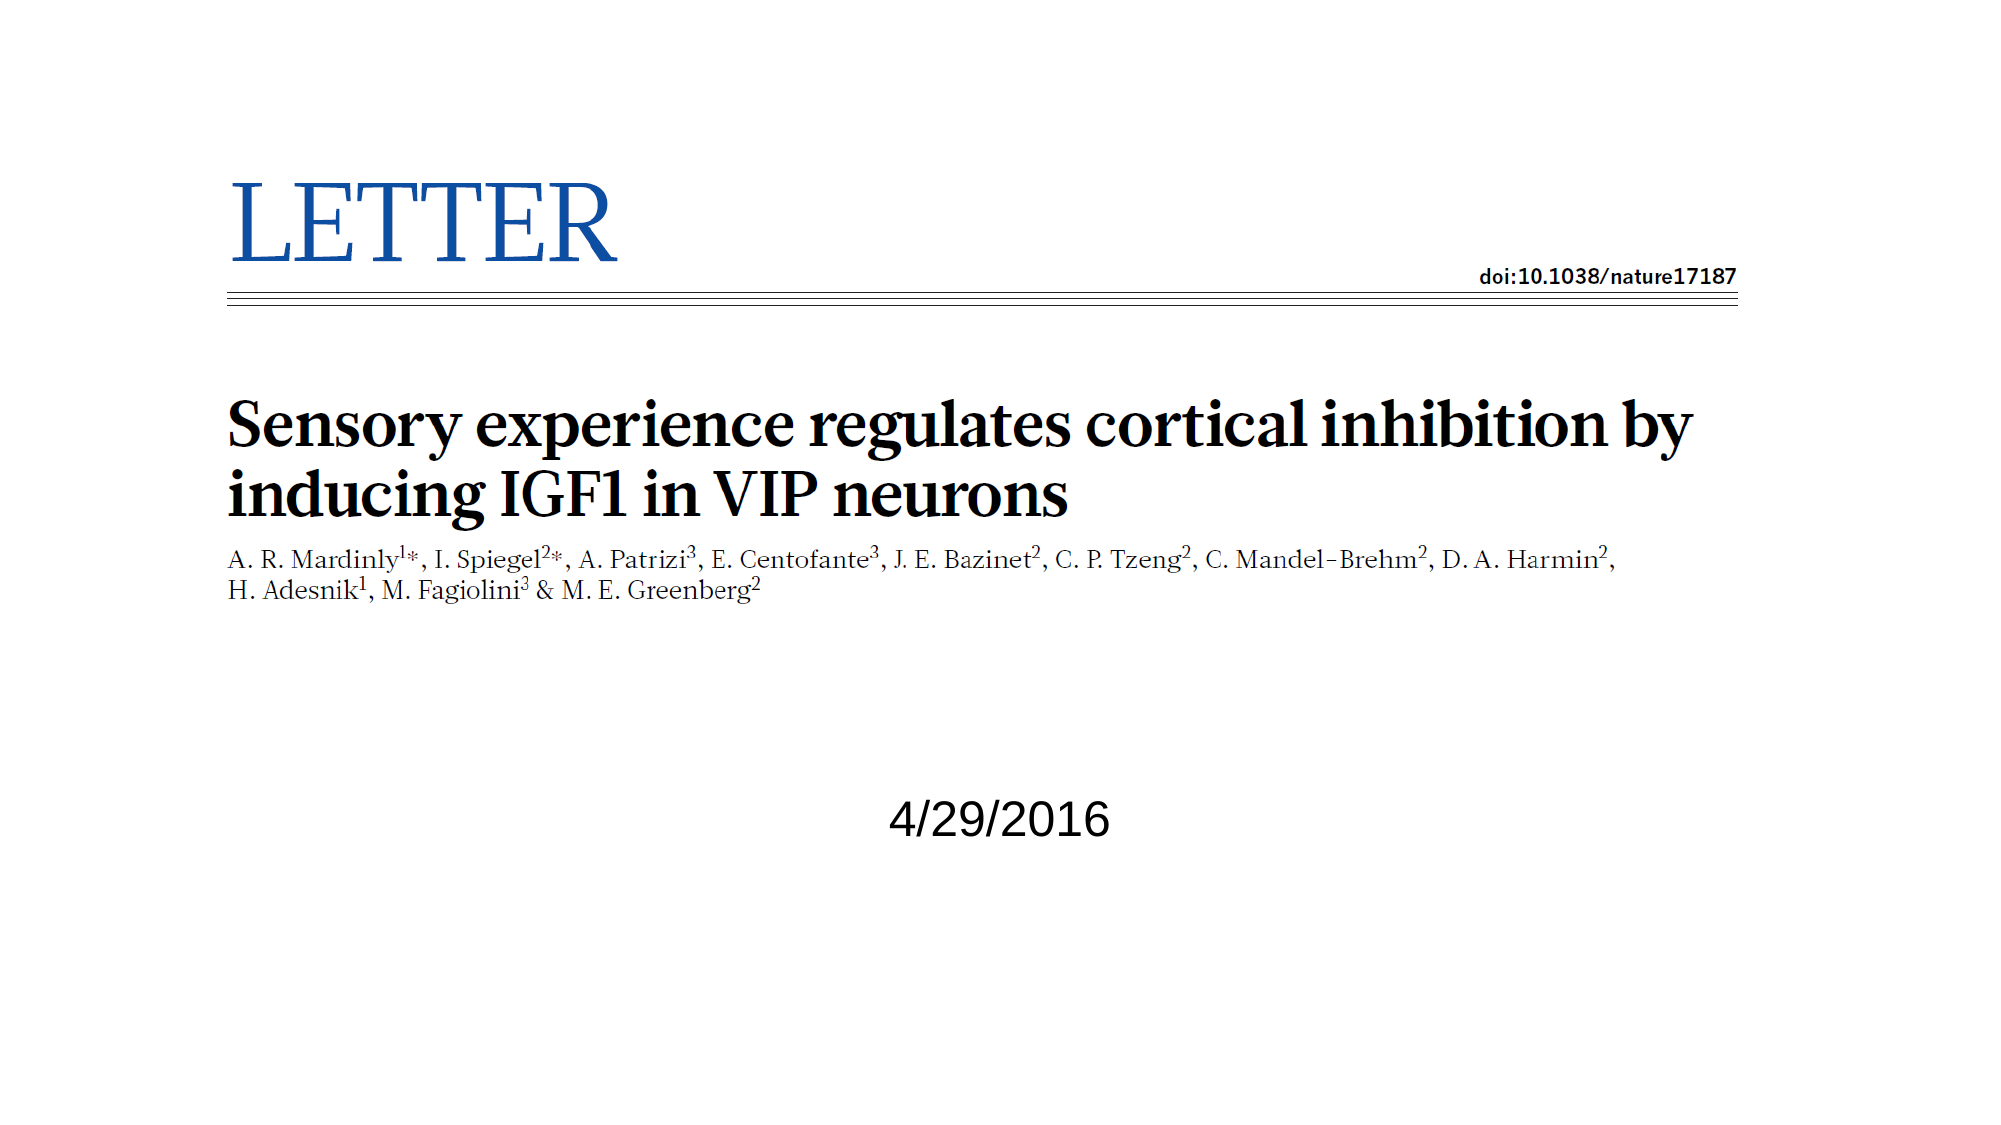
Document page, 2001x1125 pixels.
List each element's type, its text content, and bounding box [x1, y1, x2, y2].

subtitle 4/29/2016 [249, 786, 1750, 863]
picture [213, 162, 1787, 622]
